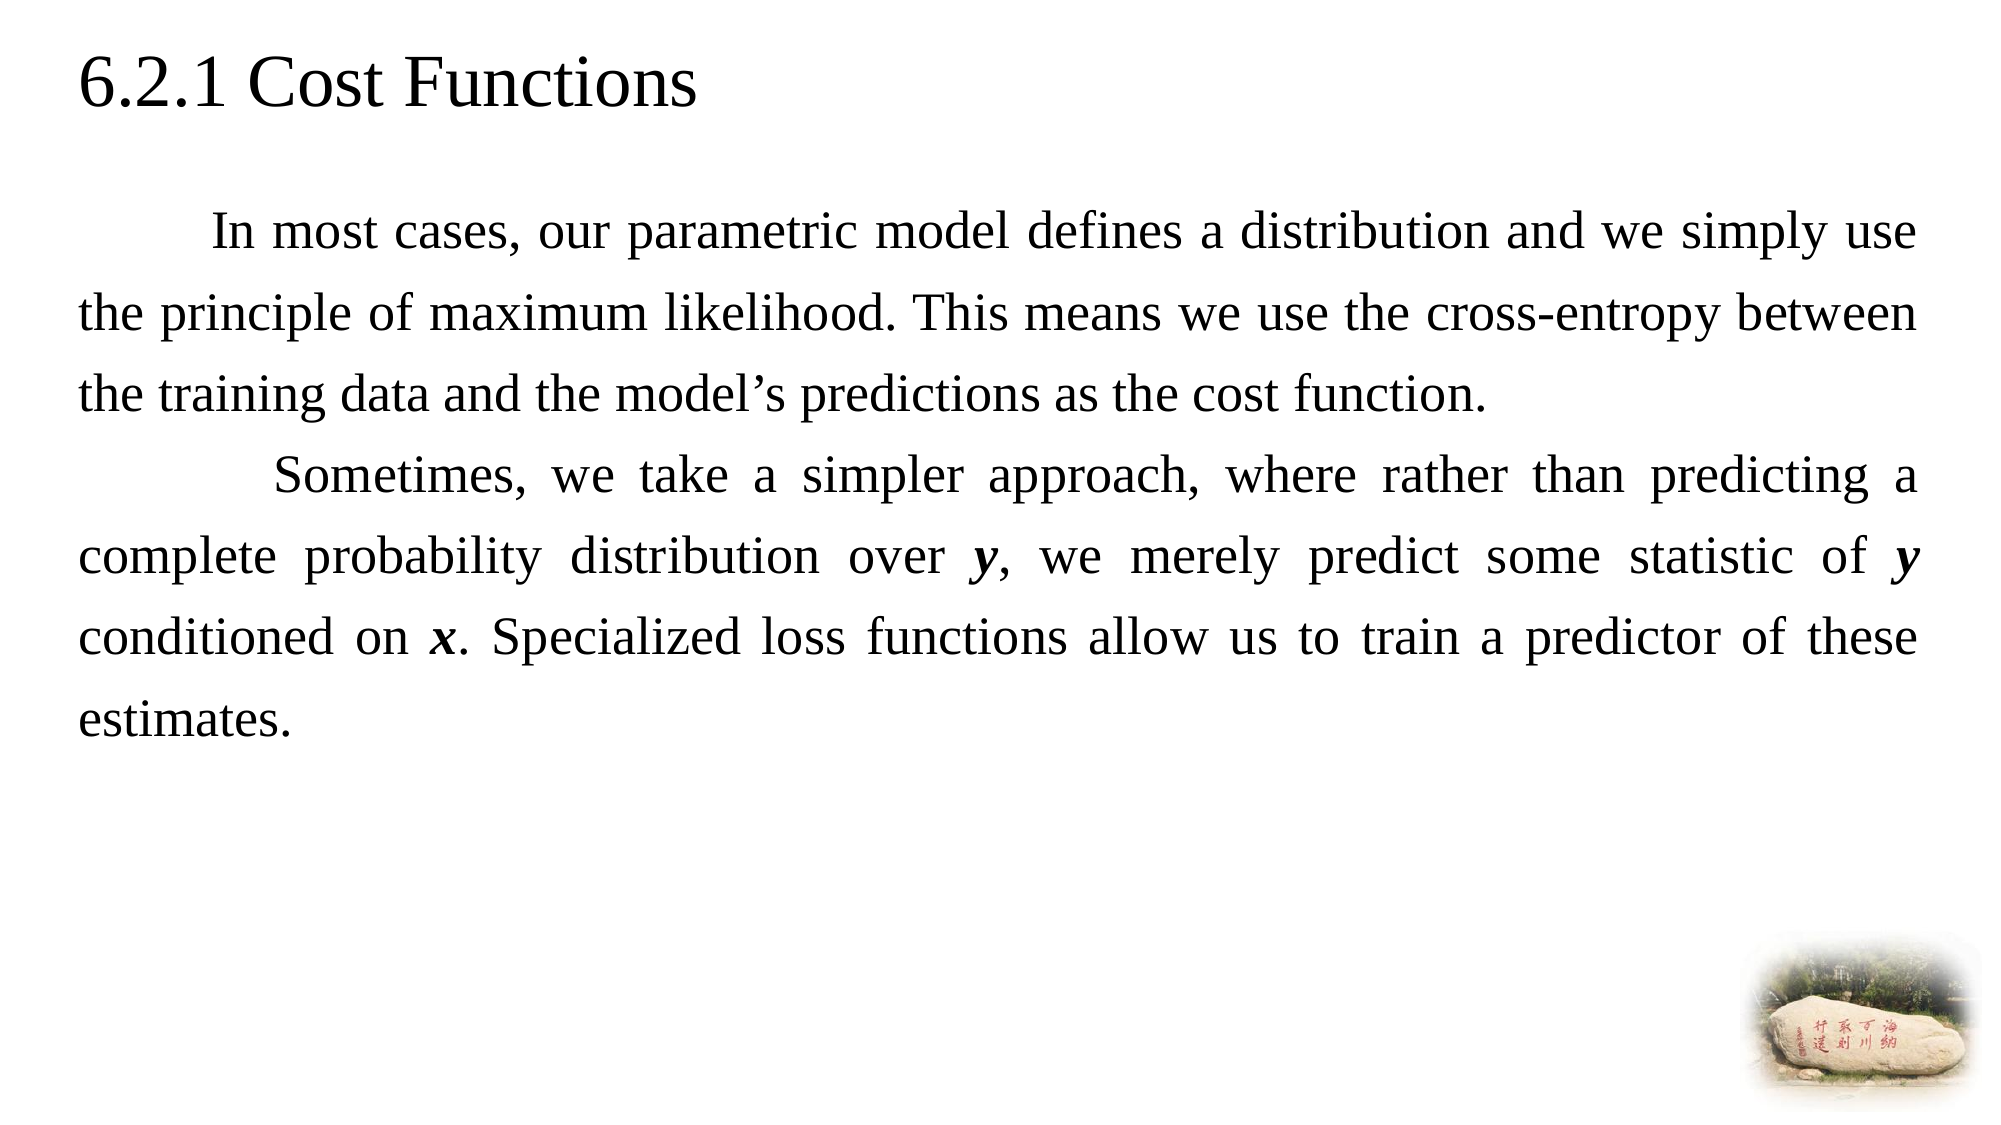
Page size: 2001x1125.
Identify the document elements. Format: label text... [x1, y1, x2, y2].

title 6.2.1 Cost Functions [63, 21, 1936, 142]
picture [1740, 927, 1985, 1112]
